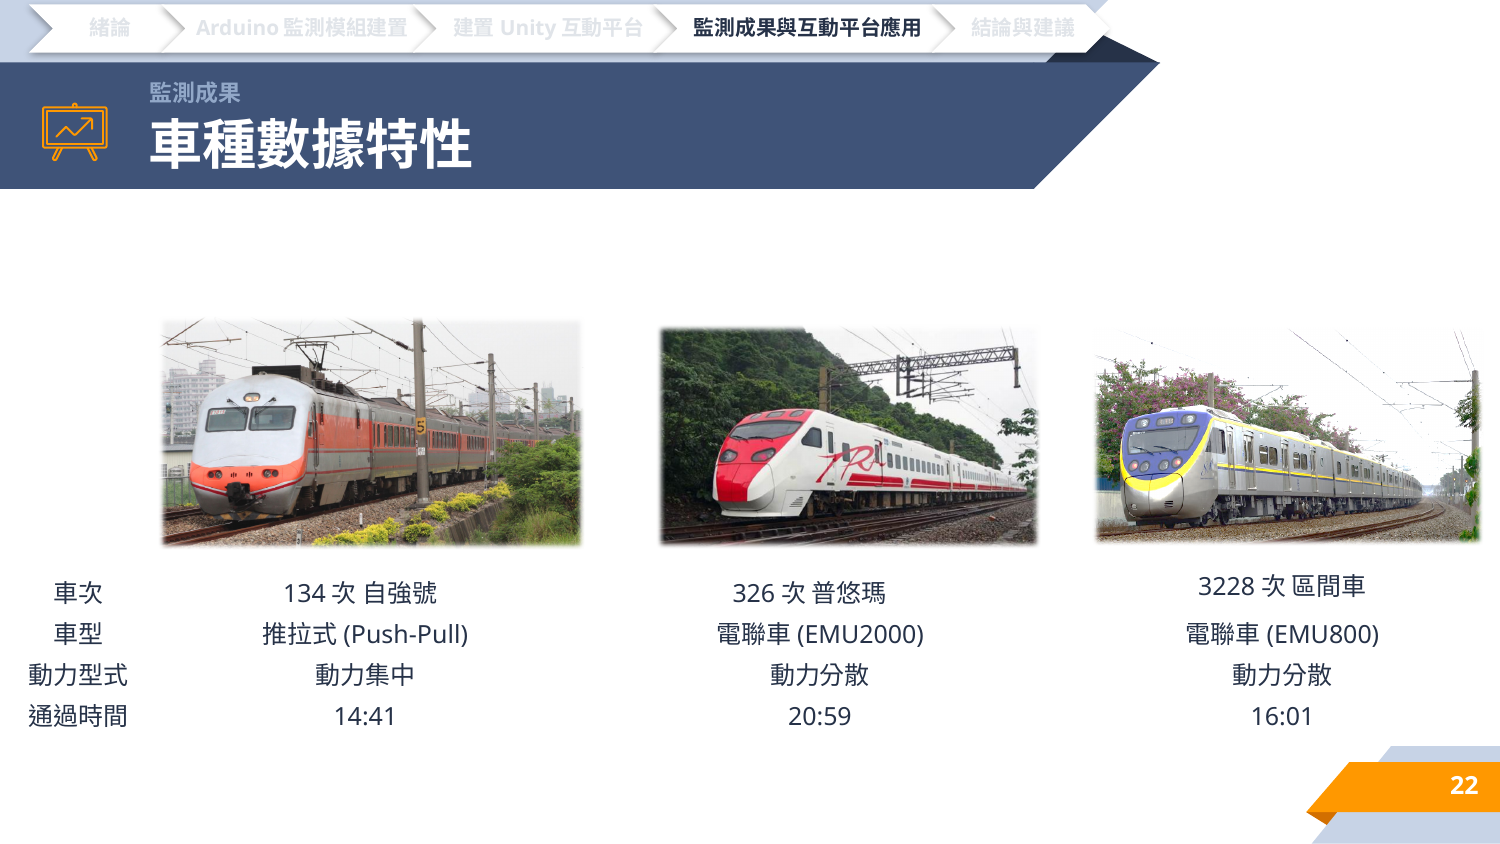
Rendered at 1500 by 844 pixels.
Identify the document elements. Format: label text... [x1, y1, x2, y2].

text_box 3228次 區間車 [1170, 561, 1394, 603]
text_box 14:41 [227, 691, 504, 733]
text_box 電聯車(EMU2000) [681, 609, 959, 650]
text_box 車型 [0, 609, 162, 650]
text_box 動力集中 [227, 650, 504, 691]
text_box 電聯車(EMU800) [1144, 609, 1421, 650]
text_box 動力分散 [1144, 650, 1421, 691]
text_box 通過時間 [0, 691, 162, 733]
text_box 20:59 [681, 691, 959, 733]
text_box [28, 4, 1111, 53]
picture [157, 316, 585, 550]
picture [1091, 327, 1485, 547]
text_box 動力分散 [681, 650, 959, 691]
slide_number 22 [1249, 760, 1494, 813]
text_box 動力型式 [0, 650, 162, 691]
text_box 監測成果 [135, 71, 886, 132]
text_box 推拉式(Push-Pull) [227, 609, 504, 650]
title 車種數據特性 [133, 91, 1035, 195]
text_box 326次 普悠瑪 [698, 567, 921, 609]
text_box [42, 103, 107, 161]
text_box 16:01 [1144, 691, 1421, 733]
text_box 車次 [0, 567, 162, 609]
text_box 134次 自強號 [248, 567, 472, 609]
picture [656, 324, 1041, 549]
